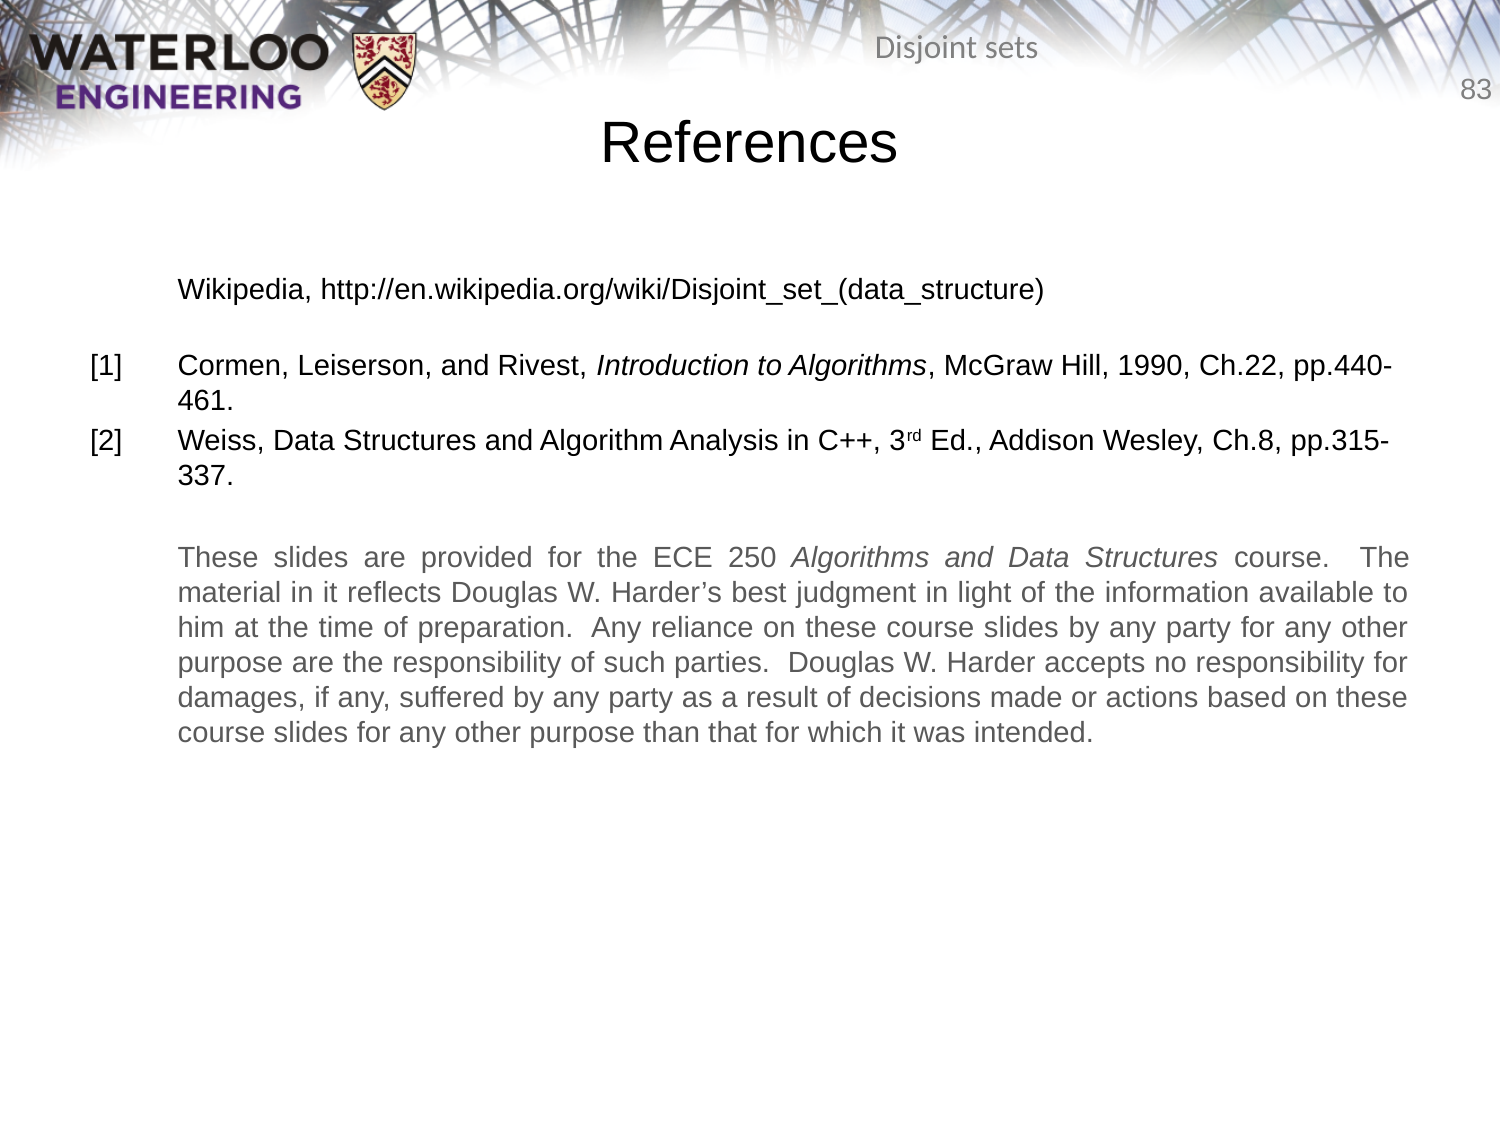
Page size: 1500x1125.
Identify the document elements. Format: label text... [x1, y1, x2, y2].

list Wikipedia, http://en.wikipedia.org/wiki/Disjoint_set_(data_structure) [1] Cormen, Leiserson, and Rivest, Introduction to Algorithms, McGraw Hill, 1990, Ch.22, pp.440-461. [2] Weiss, Data Structures and Algorithm Analysis in C++, 3rd Ed., Addison Wesley, Ch.8, pp.315-337. These slides are provided for the ECE 250 Algorithms and Data Structures course. The material in it reflects Douglas W. Harder’s best judgment in light of the information available to him at the time of preparation. Any reliance on these course slides by any party for any other purpose are the responsibility of such parties. Douglas W. Harder accepts no responsibility for damages, if any, suffered by any party as a result of decisions made or actions based on these course slides for any other purpose than that for which it was intended. [74, 262, 1426, 1006]
title References [74, 44, 1426, 233]
picture [0, 0, 1500, 1125]
